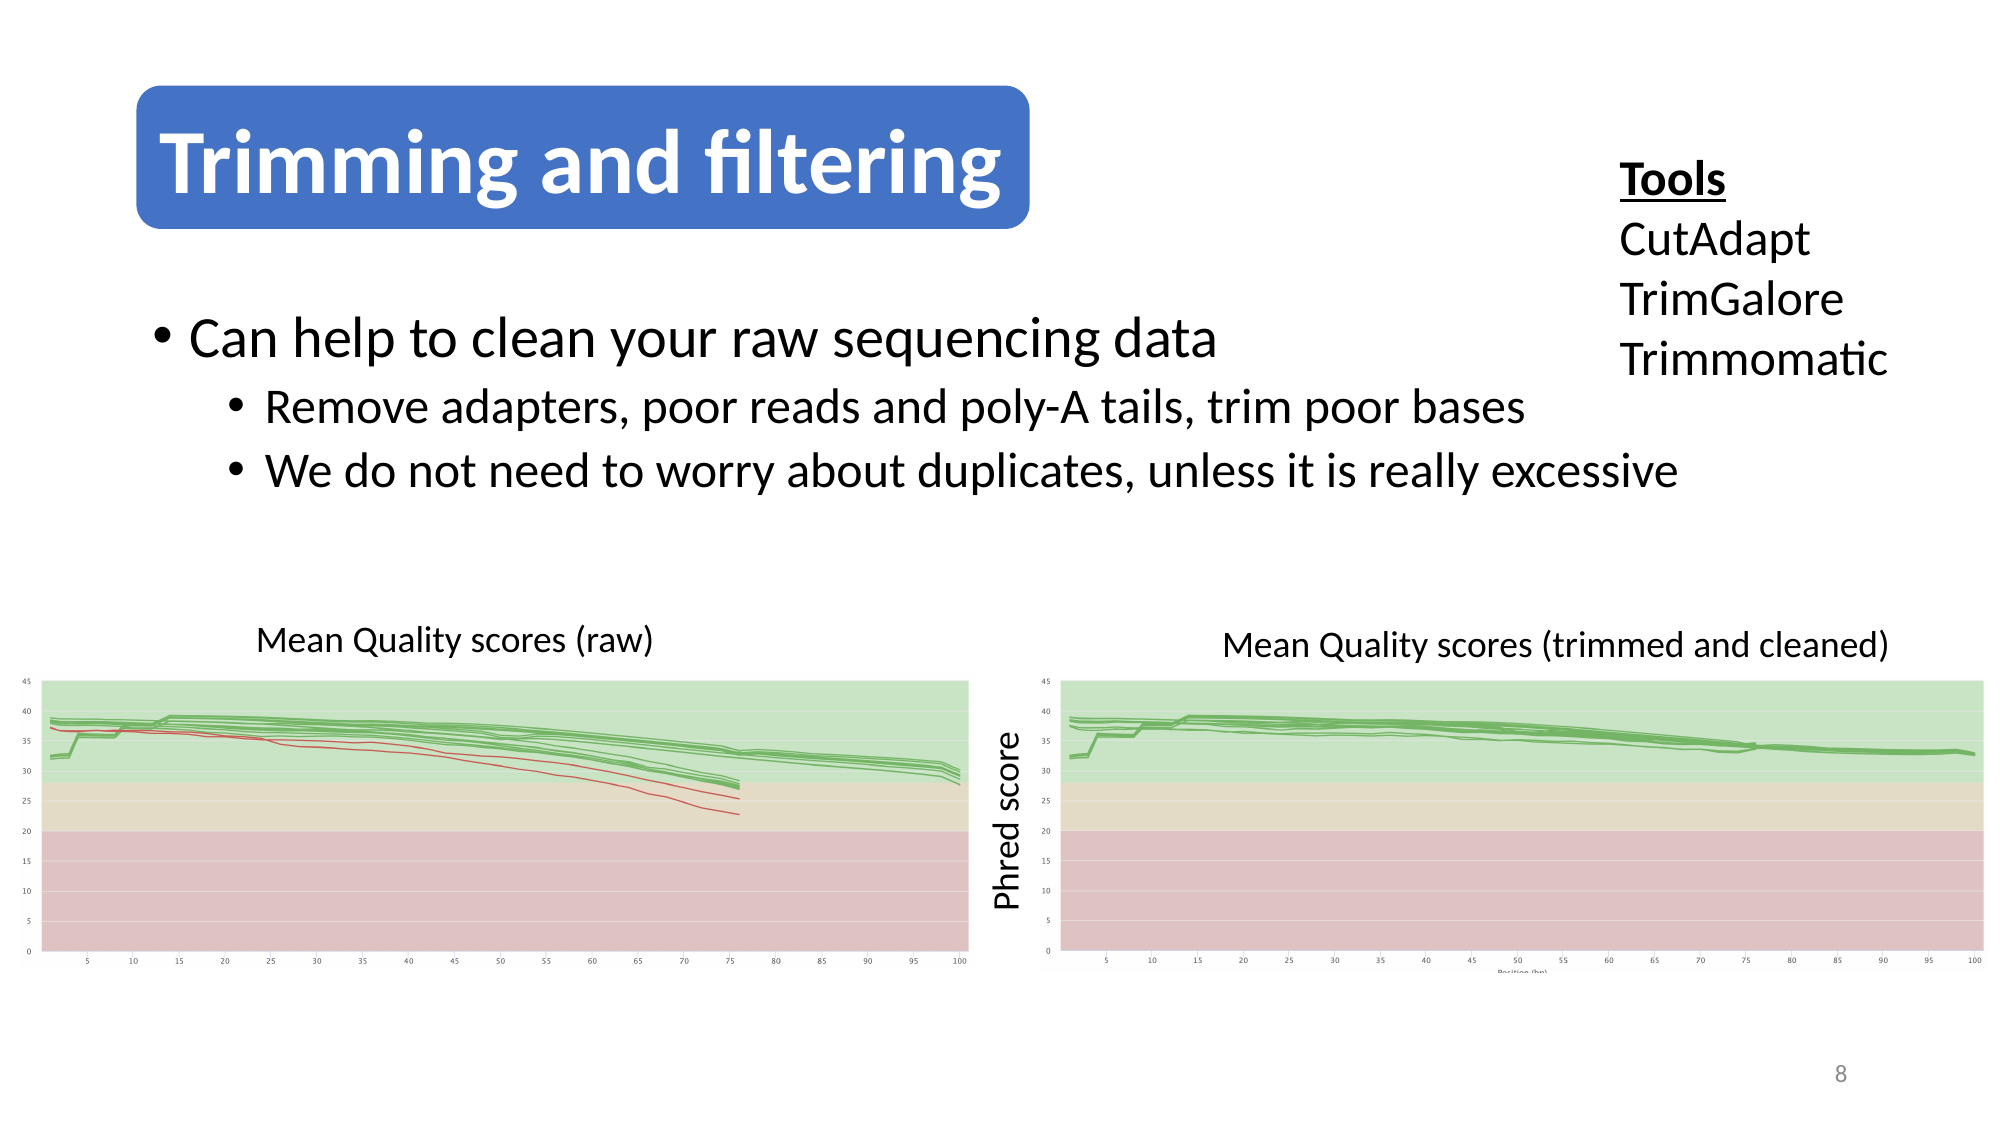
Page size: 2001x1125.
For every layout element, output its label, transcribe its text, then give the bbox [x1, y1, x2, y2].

text_box Mean Quality scores (trimmed and cleaned) [1207, 612, 1906, 673]
picture [19, 673, 974, 969]
list Can help to clean your raw sequencing data Remove adapters, poor reads and poly-A tails, trim poor bases We do not need to worry about duplicates, unless it is really excessive [137, 299, 1863, 518]
text_box Mean Quality scores (raw) [241, 607, 670, 668]
text_box Trimming and filtering [136, 85, 1030, 229]
slide_number 8 [1412, 1042, 1863, 1103]
text_box Phred score [974, 716, 1034, 926]
text_box Tools CutAdapt TrimGalore Trimmomatic [1604, 138, 1910, 393]
picture [1040, 677, 1989, 973]
